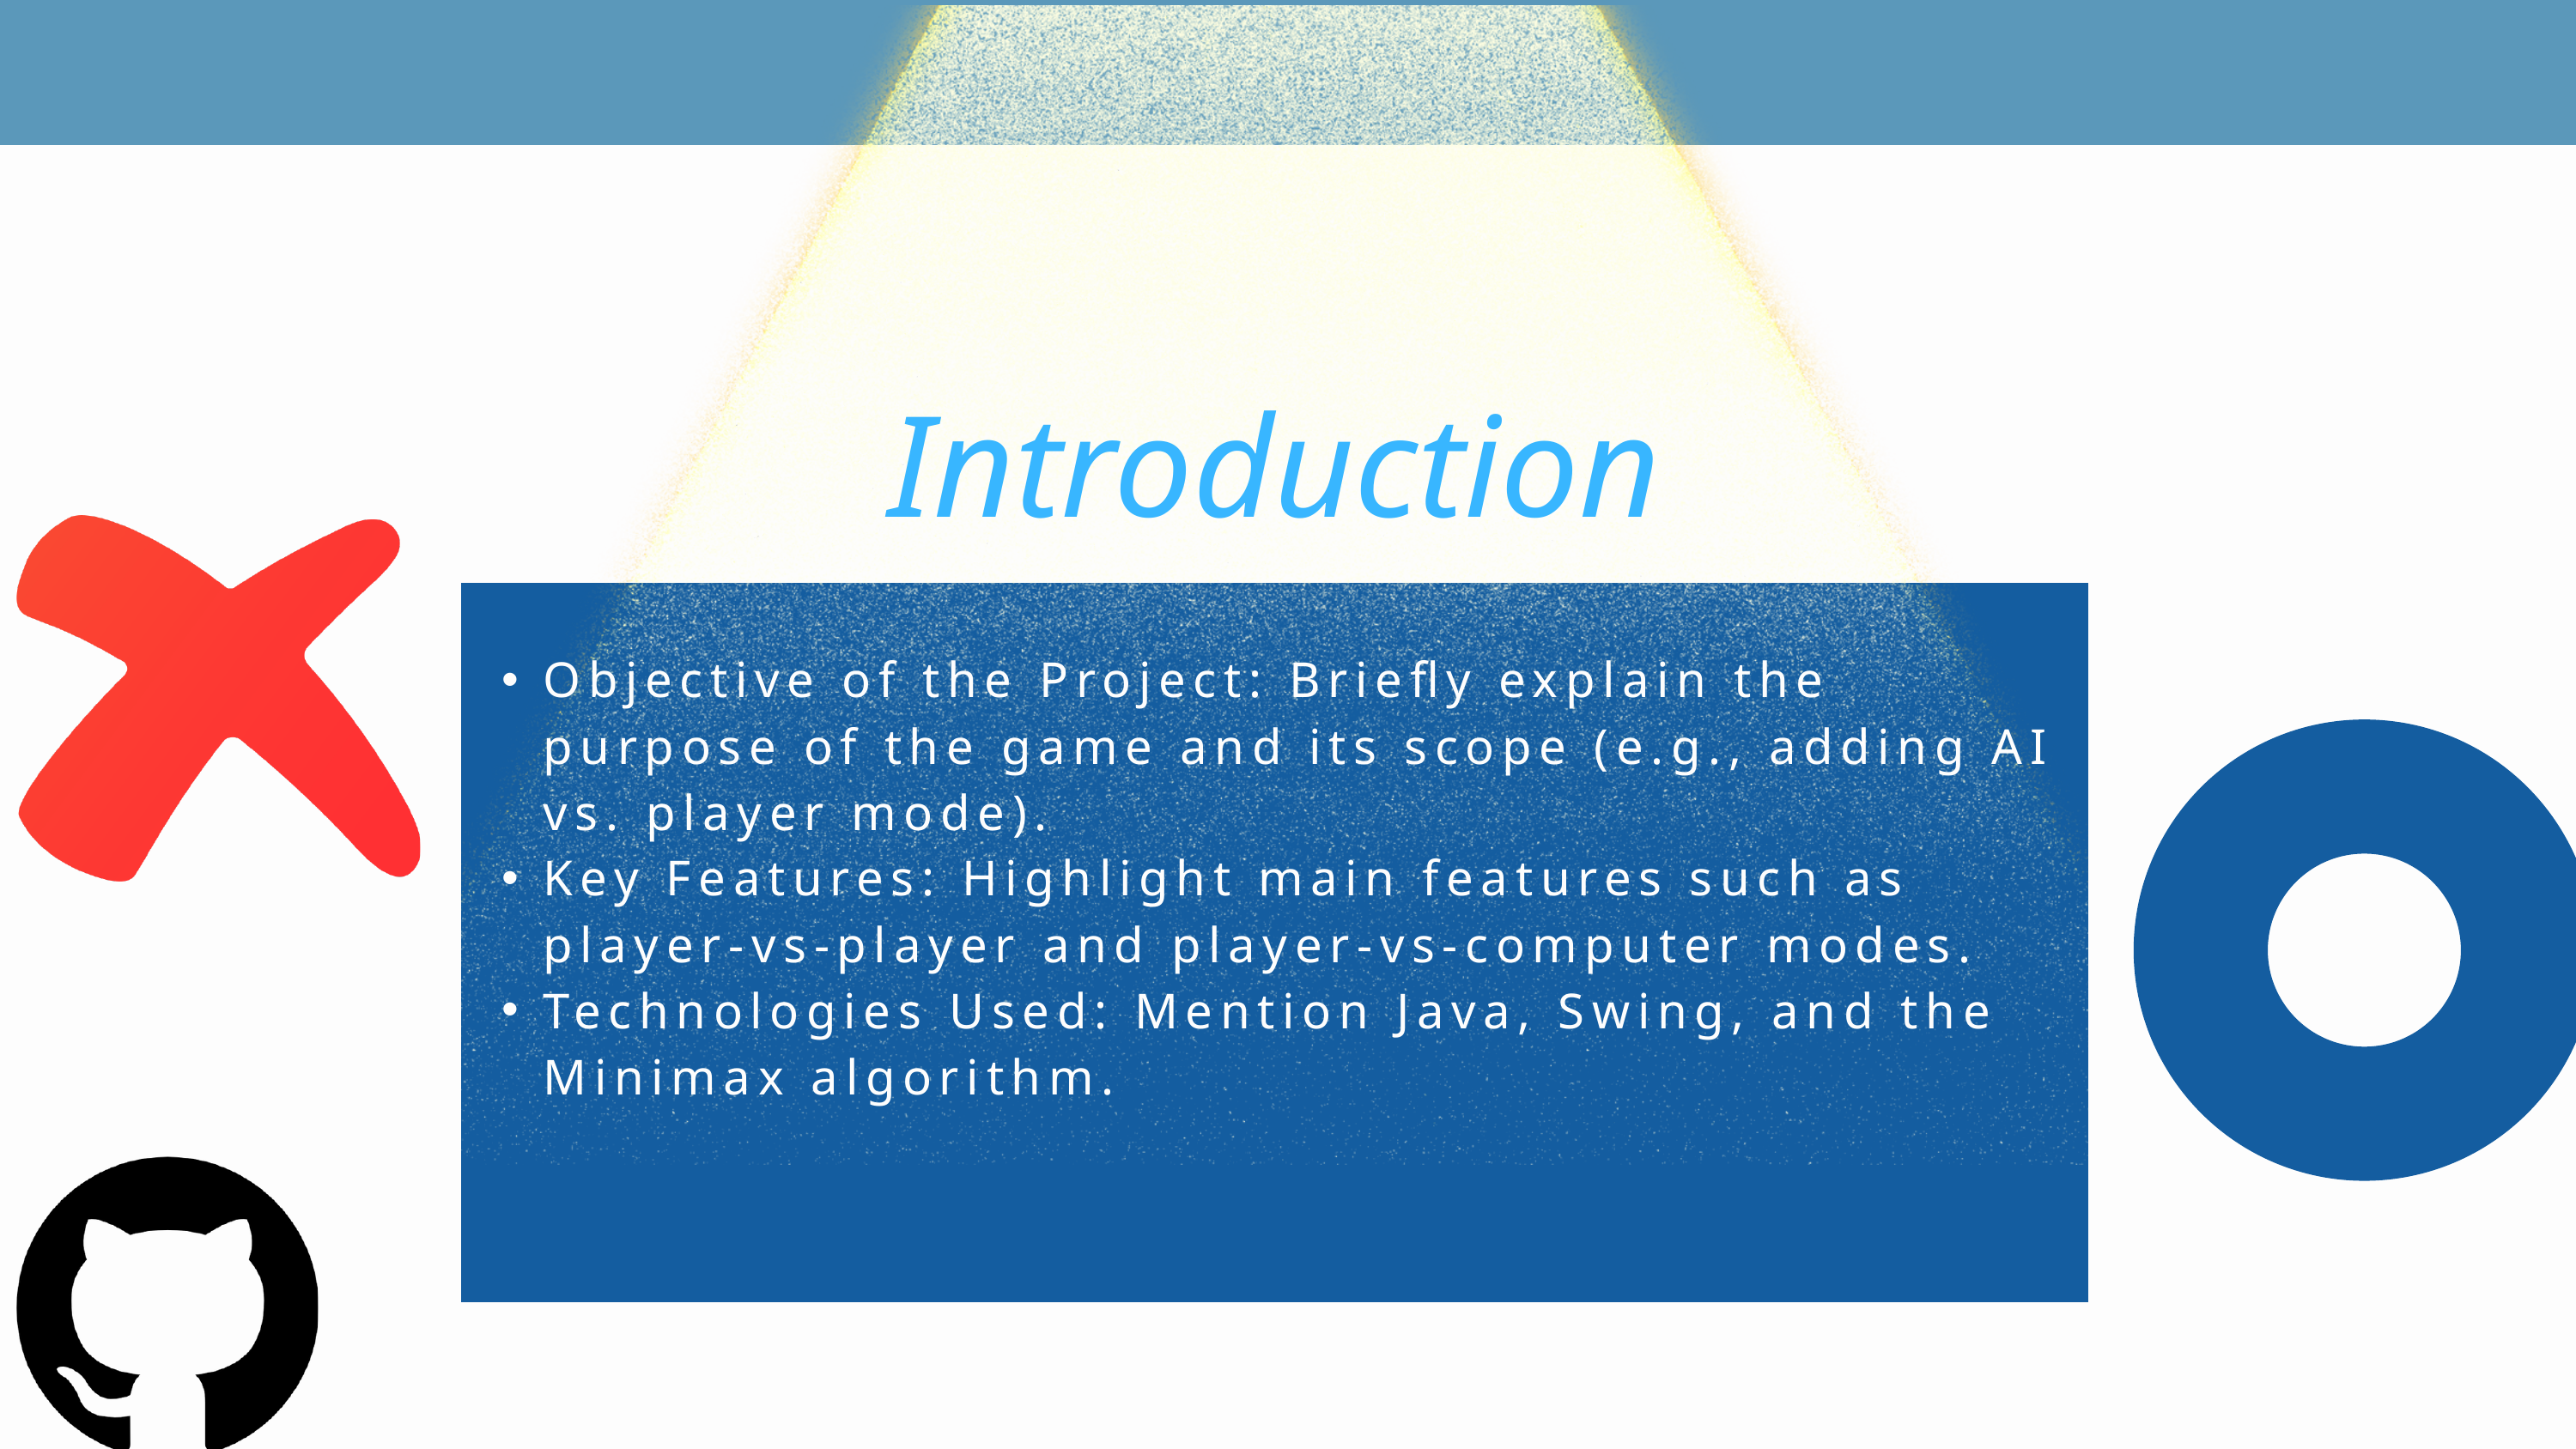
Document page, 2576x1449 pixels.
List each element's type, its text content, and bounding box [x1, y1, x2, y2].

text_box Introduction [733, 349, 1816, 546]
text_box [460, 155, 2089, 582]
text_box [460, 582, 2089, 1302]
text_box [16, 515, 421, 882]
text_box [0, 0, 2576, 145]
text_box [16, 1153, 319, 1449]
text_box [2200, 786, 2529, 1114]
